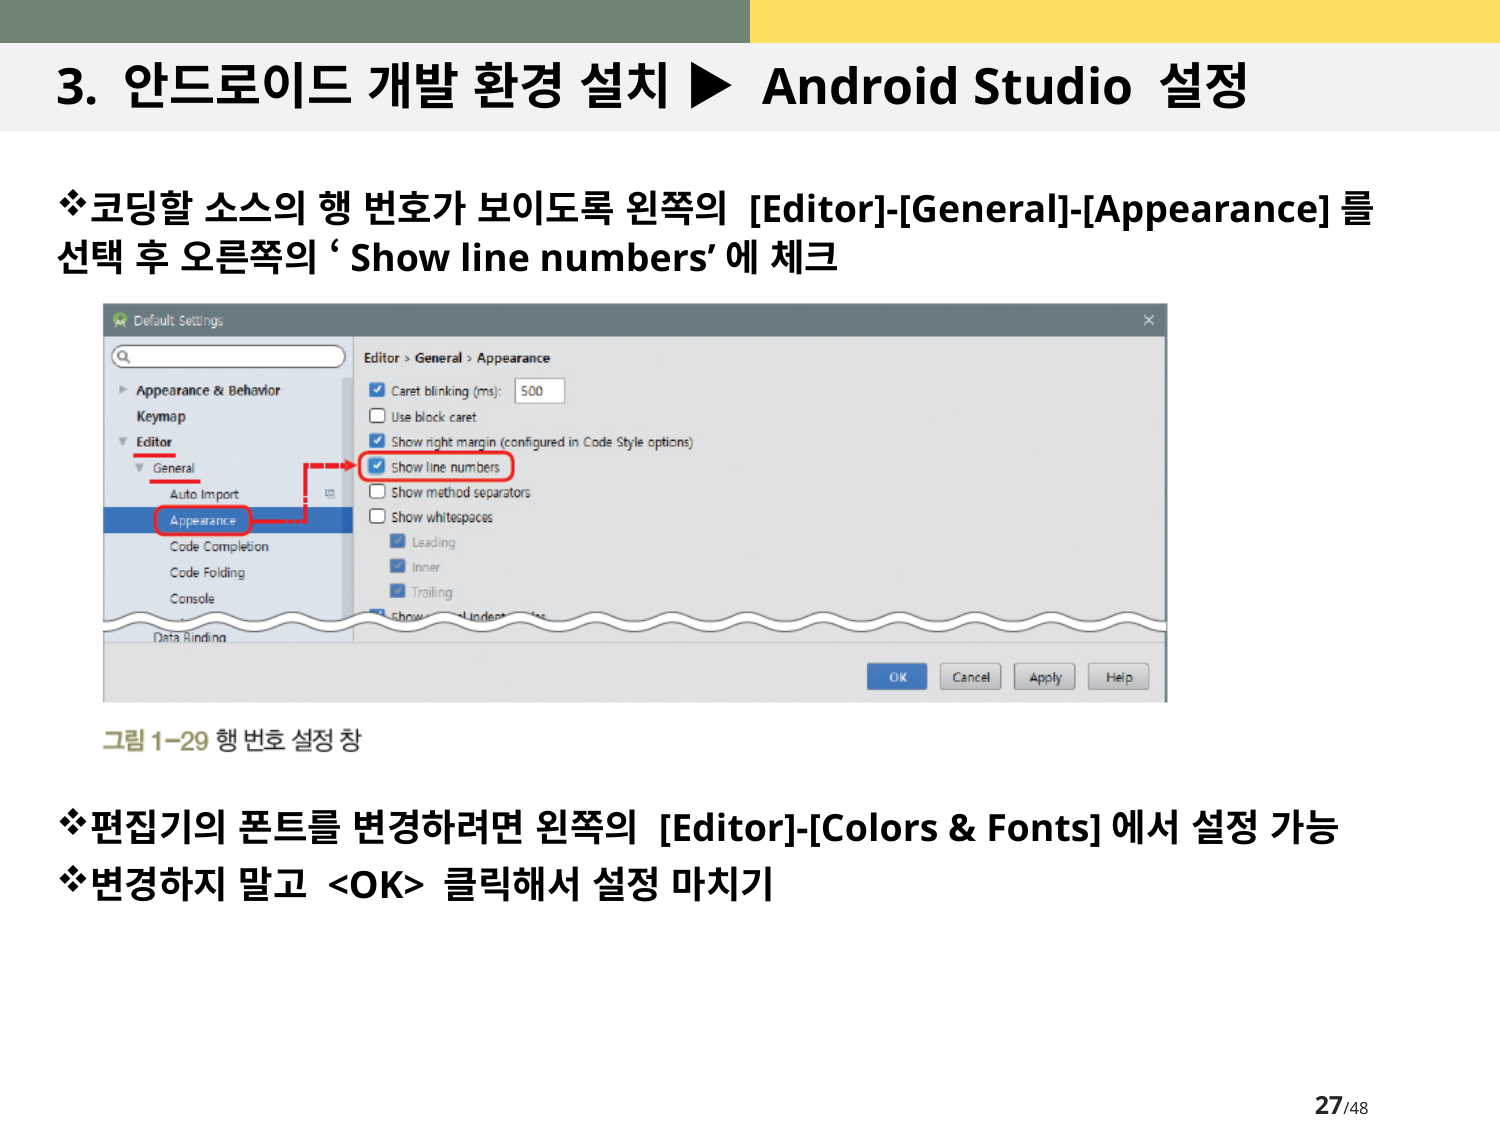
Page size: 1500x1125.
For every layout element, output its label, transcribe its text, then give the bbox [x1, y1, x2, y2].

list 코딩할 소스의 행 번호가 보이도록 왼쪽의 [Editor]-[General]-[Appearance]를 선택 후 오른쪽의 ‘Show line numbers’에 체크 편집기의 폰트를 변경하려면 왼쪽의 [Editor]-[Colors & Fonts]에서 설정 가능 변경하지 말고 <OK> 클릭해서 설정 마치기 [41, 172, 1459, 1048]
title 3. 안드로이드 개발 환경 설치 ▶ Android Studio 설정 [41, 42, 1459, 128]
picture [95, 294, 1181, 759]
